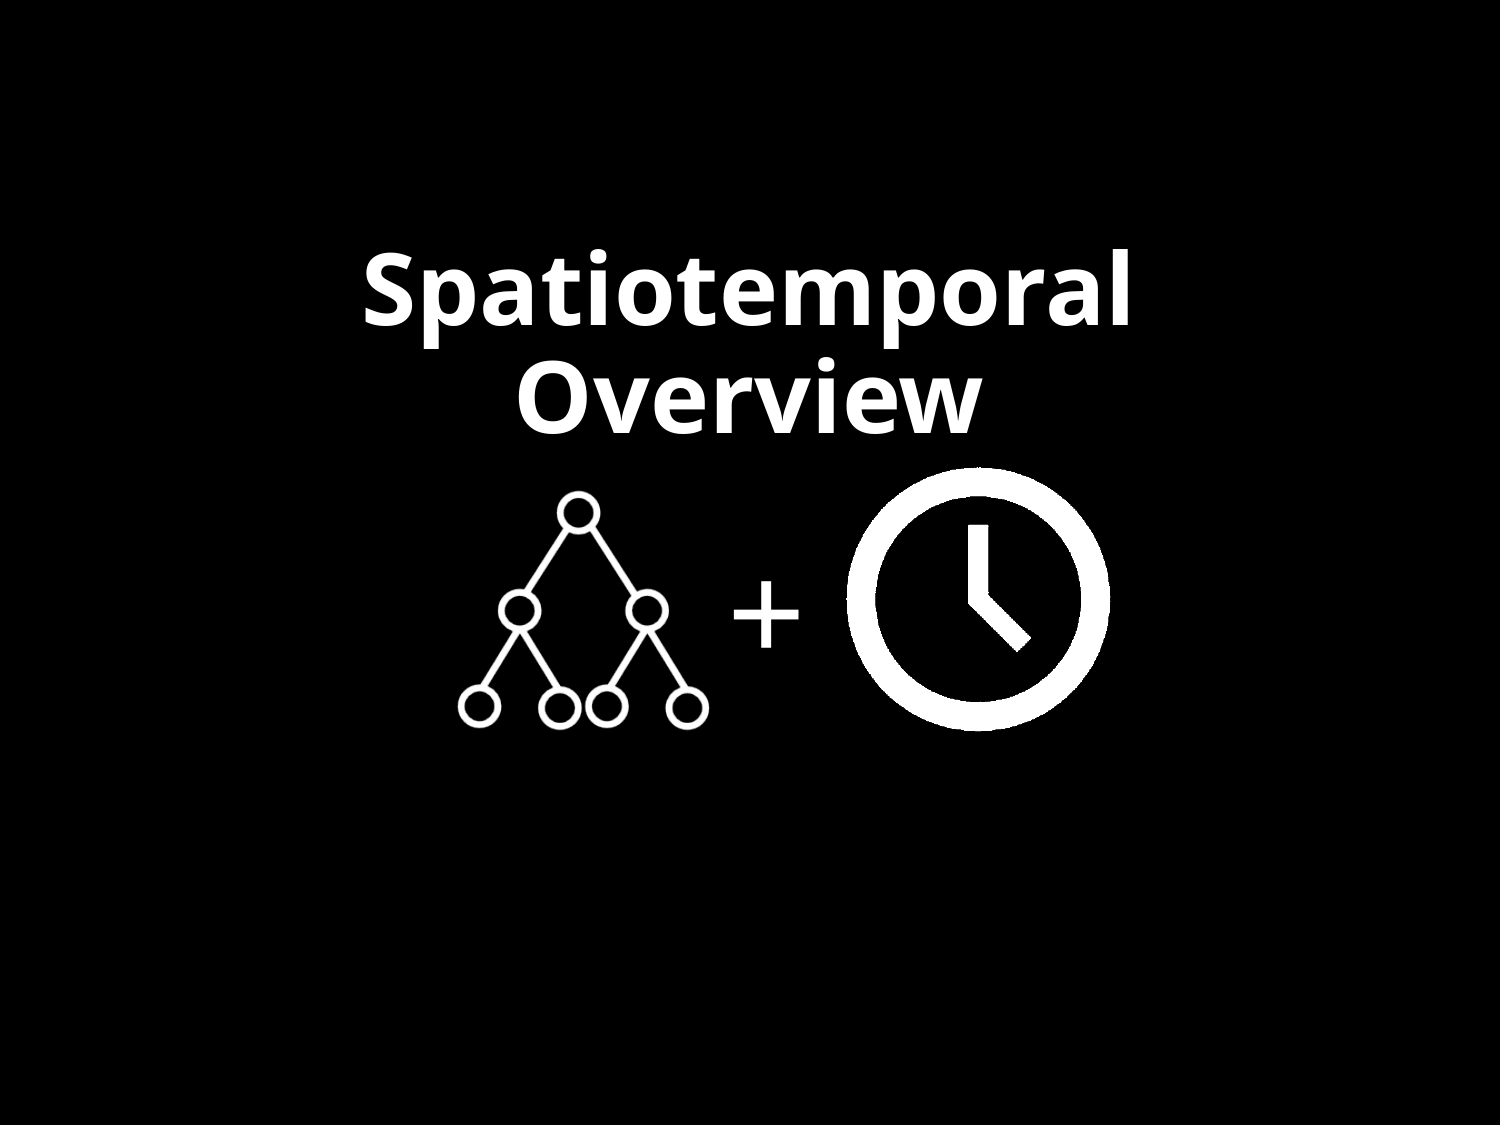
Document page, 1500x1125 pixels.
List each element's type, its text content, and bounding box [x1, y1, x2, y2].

picture [441, 468, 726, 753]
title Spatiotemporal Overview [102, 231, 1397, 520]
picture [823, 445, 1132, 753]
text_box + [726, 518, 822, 698]
